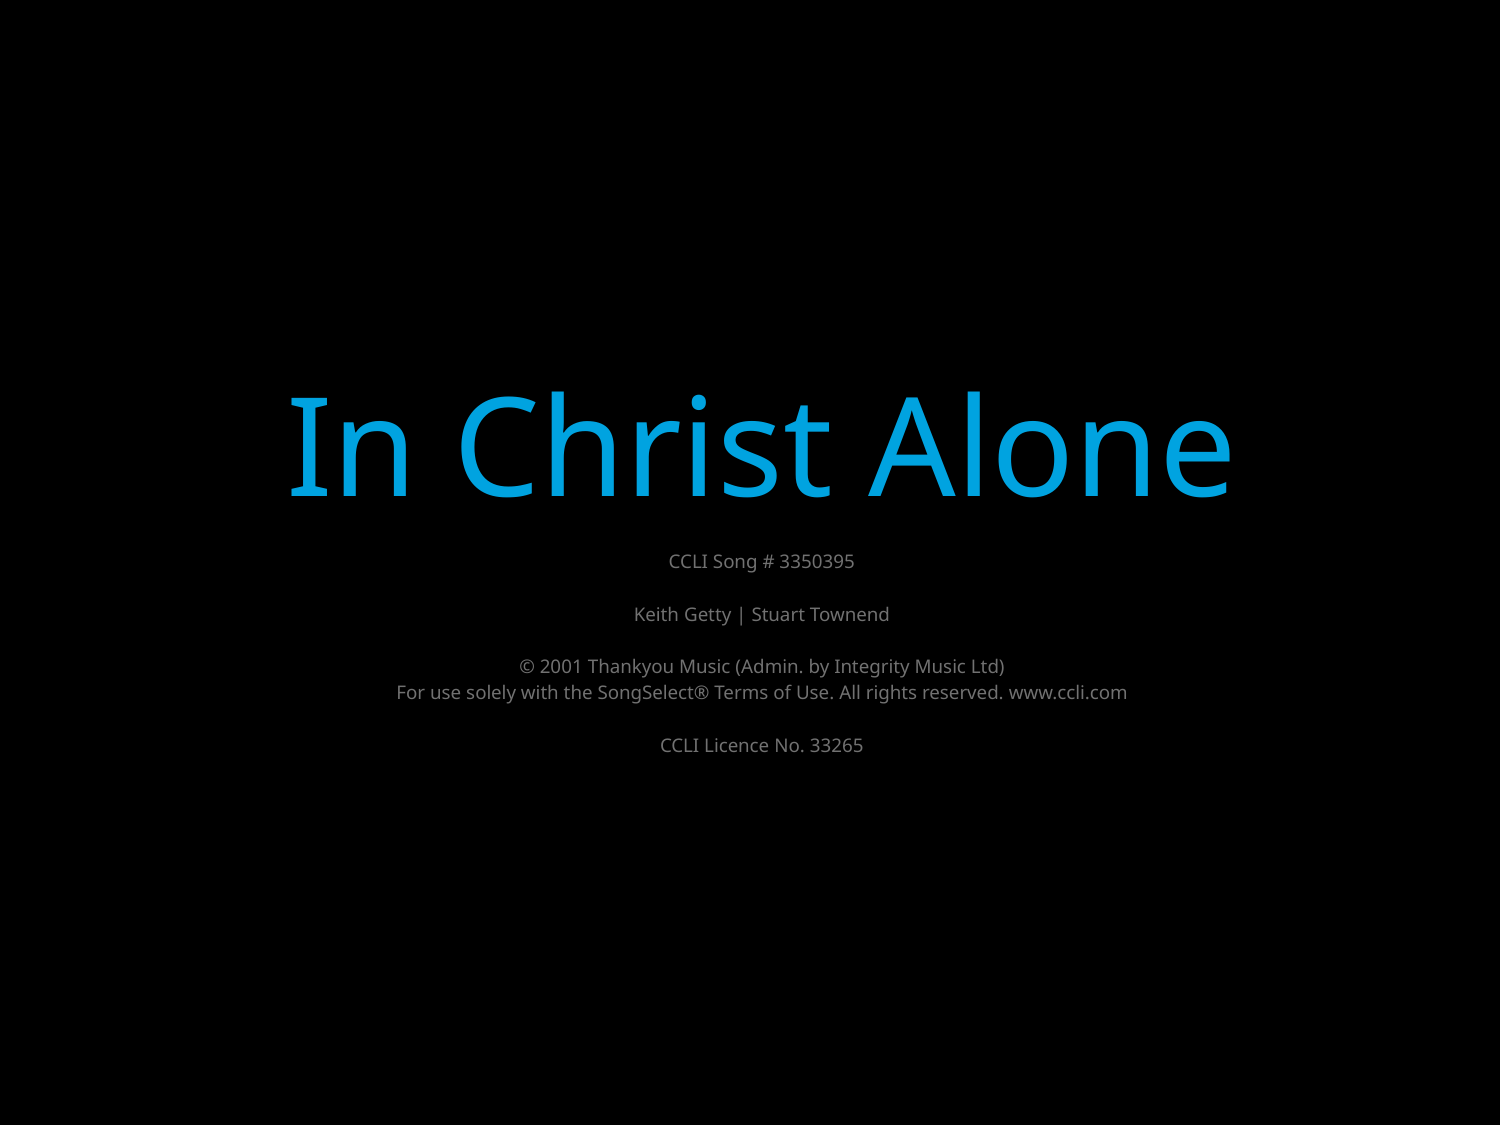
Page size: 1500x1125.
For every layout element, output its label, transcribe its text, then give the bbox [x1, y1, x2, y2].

subtitle In Christ Alone CCLI Song # 3350395 Keith Getty | Stuart Townend © 2001 Thankyou Music (Admin. by Integrity Music Ltd) For use solely with the SongSelect® Terms of Use. All rights reserved. www.ccli.com CCLI Licence No. 33265 [53, 30, 1471, 1094]
